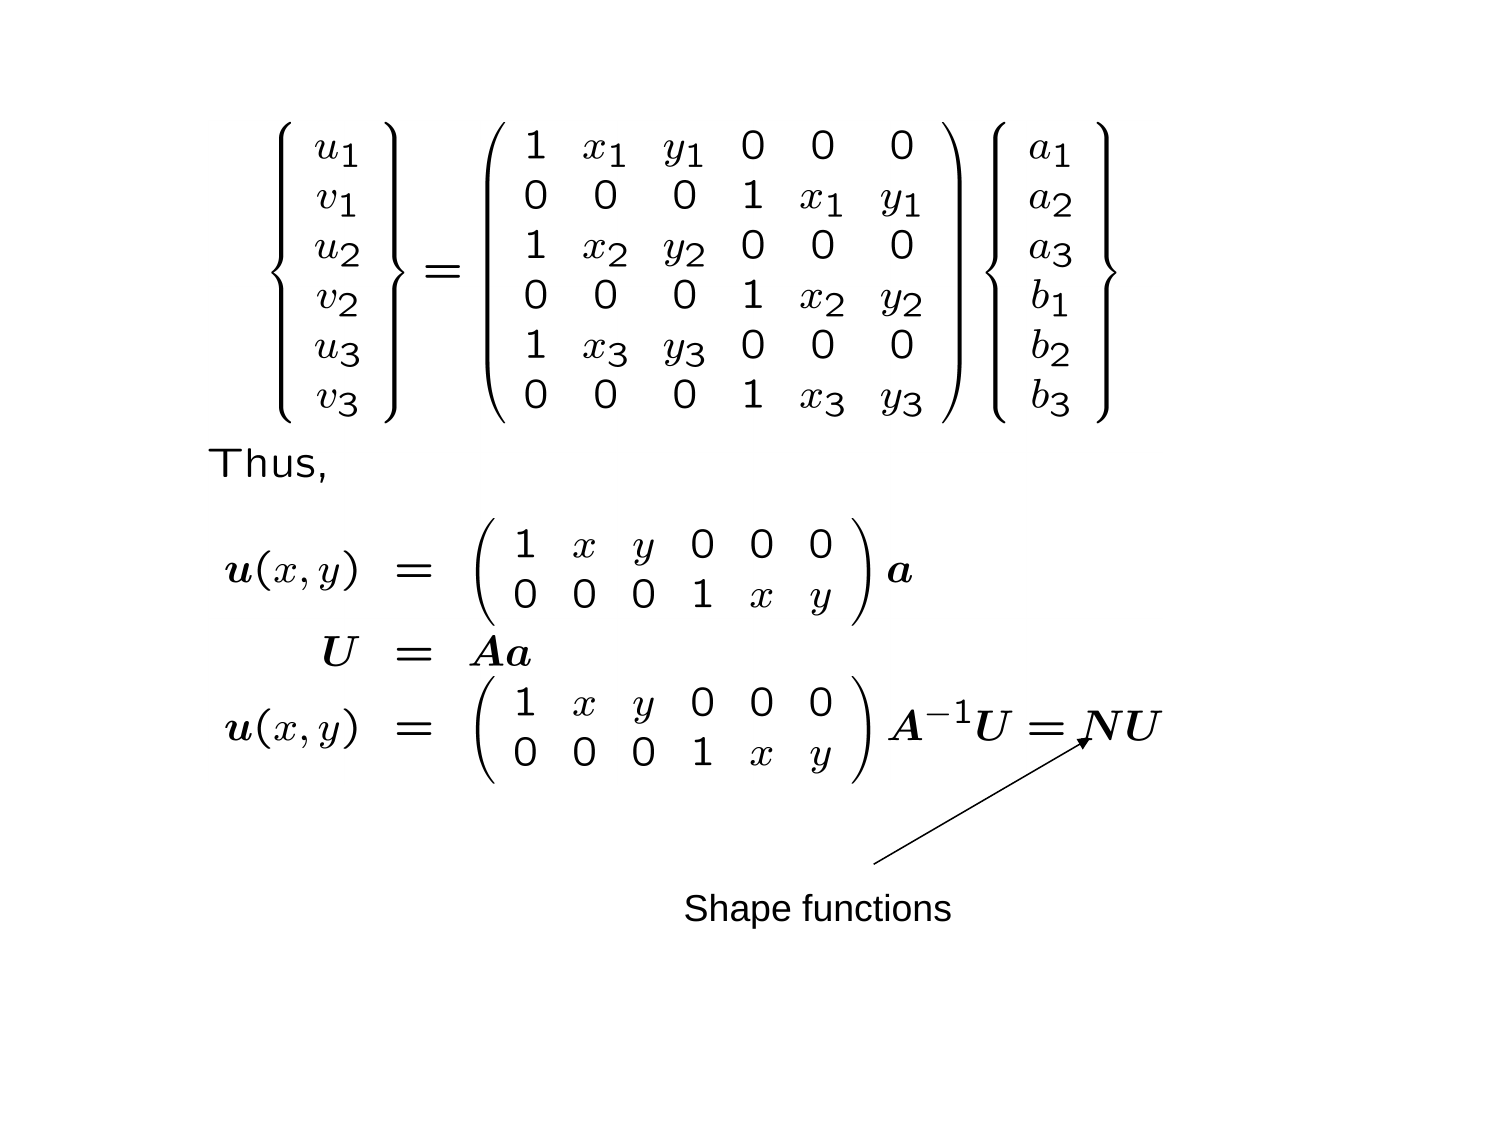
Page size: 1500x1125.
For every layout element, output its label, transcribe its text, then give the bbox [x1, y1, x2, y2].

picture [208, 119, 1163, 785]
text_box Shape functions [669, 876, 1374, 936]
